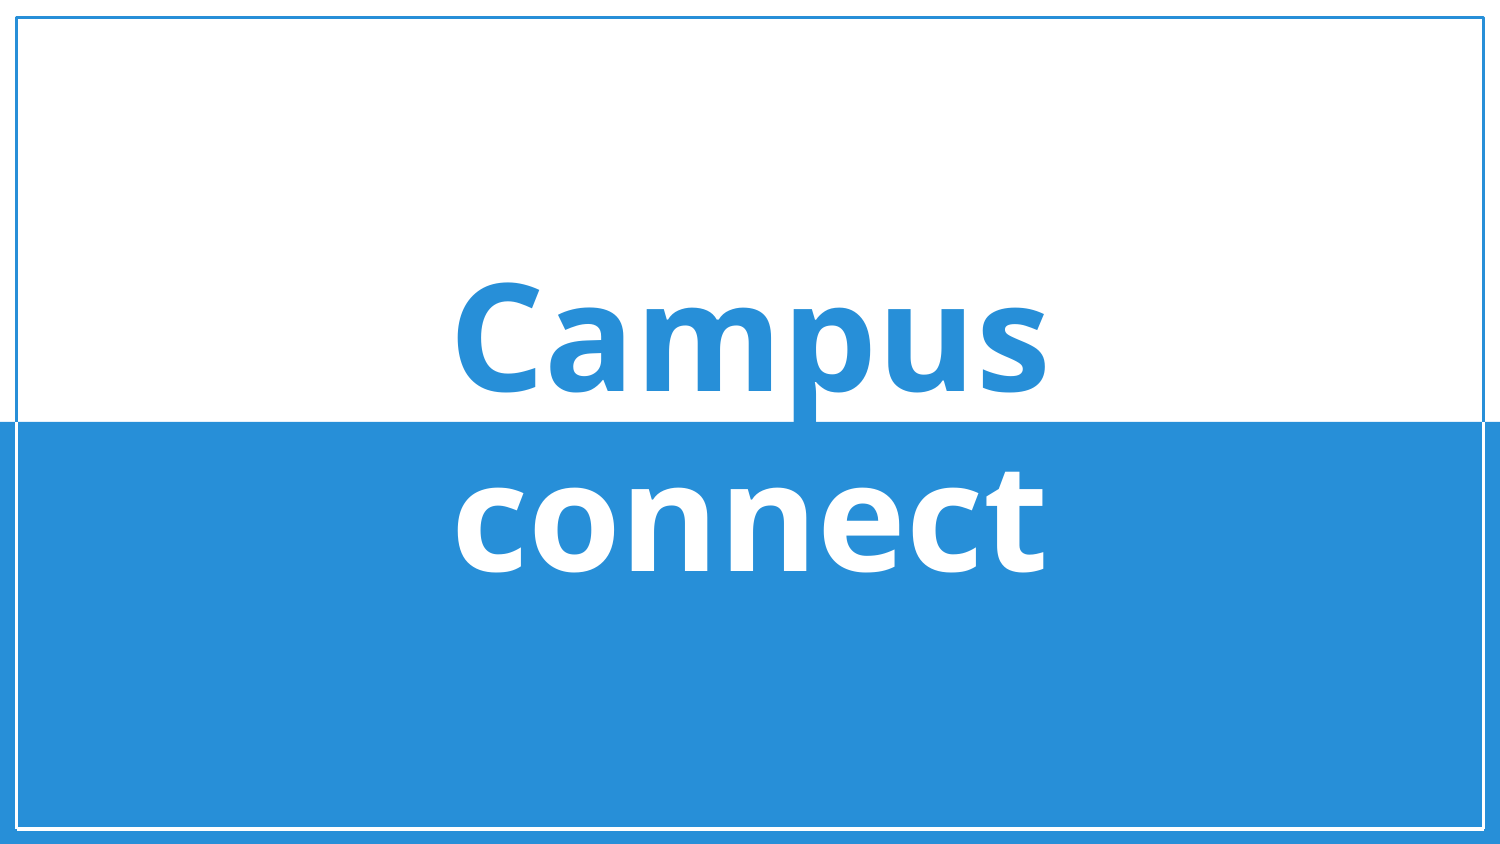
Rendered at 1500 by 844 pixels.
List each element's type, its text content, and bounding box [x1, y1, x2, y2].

title Campus connect [360, 239, 1140, 605]
